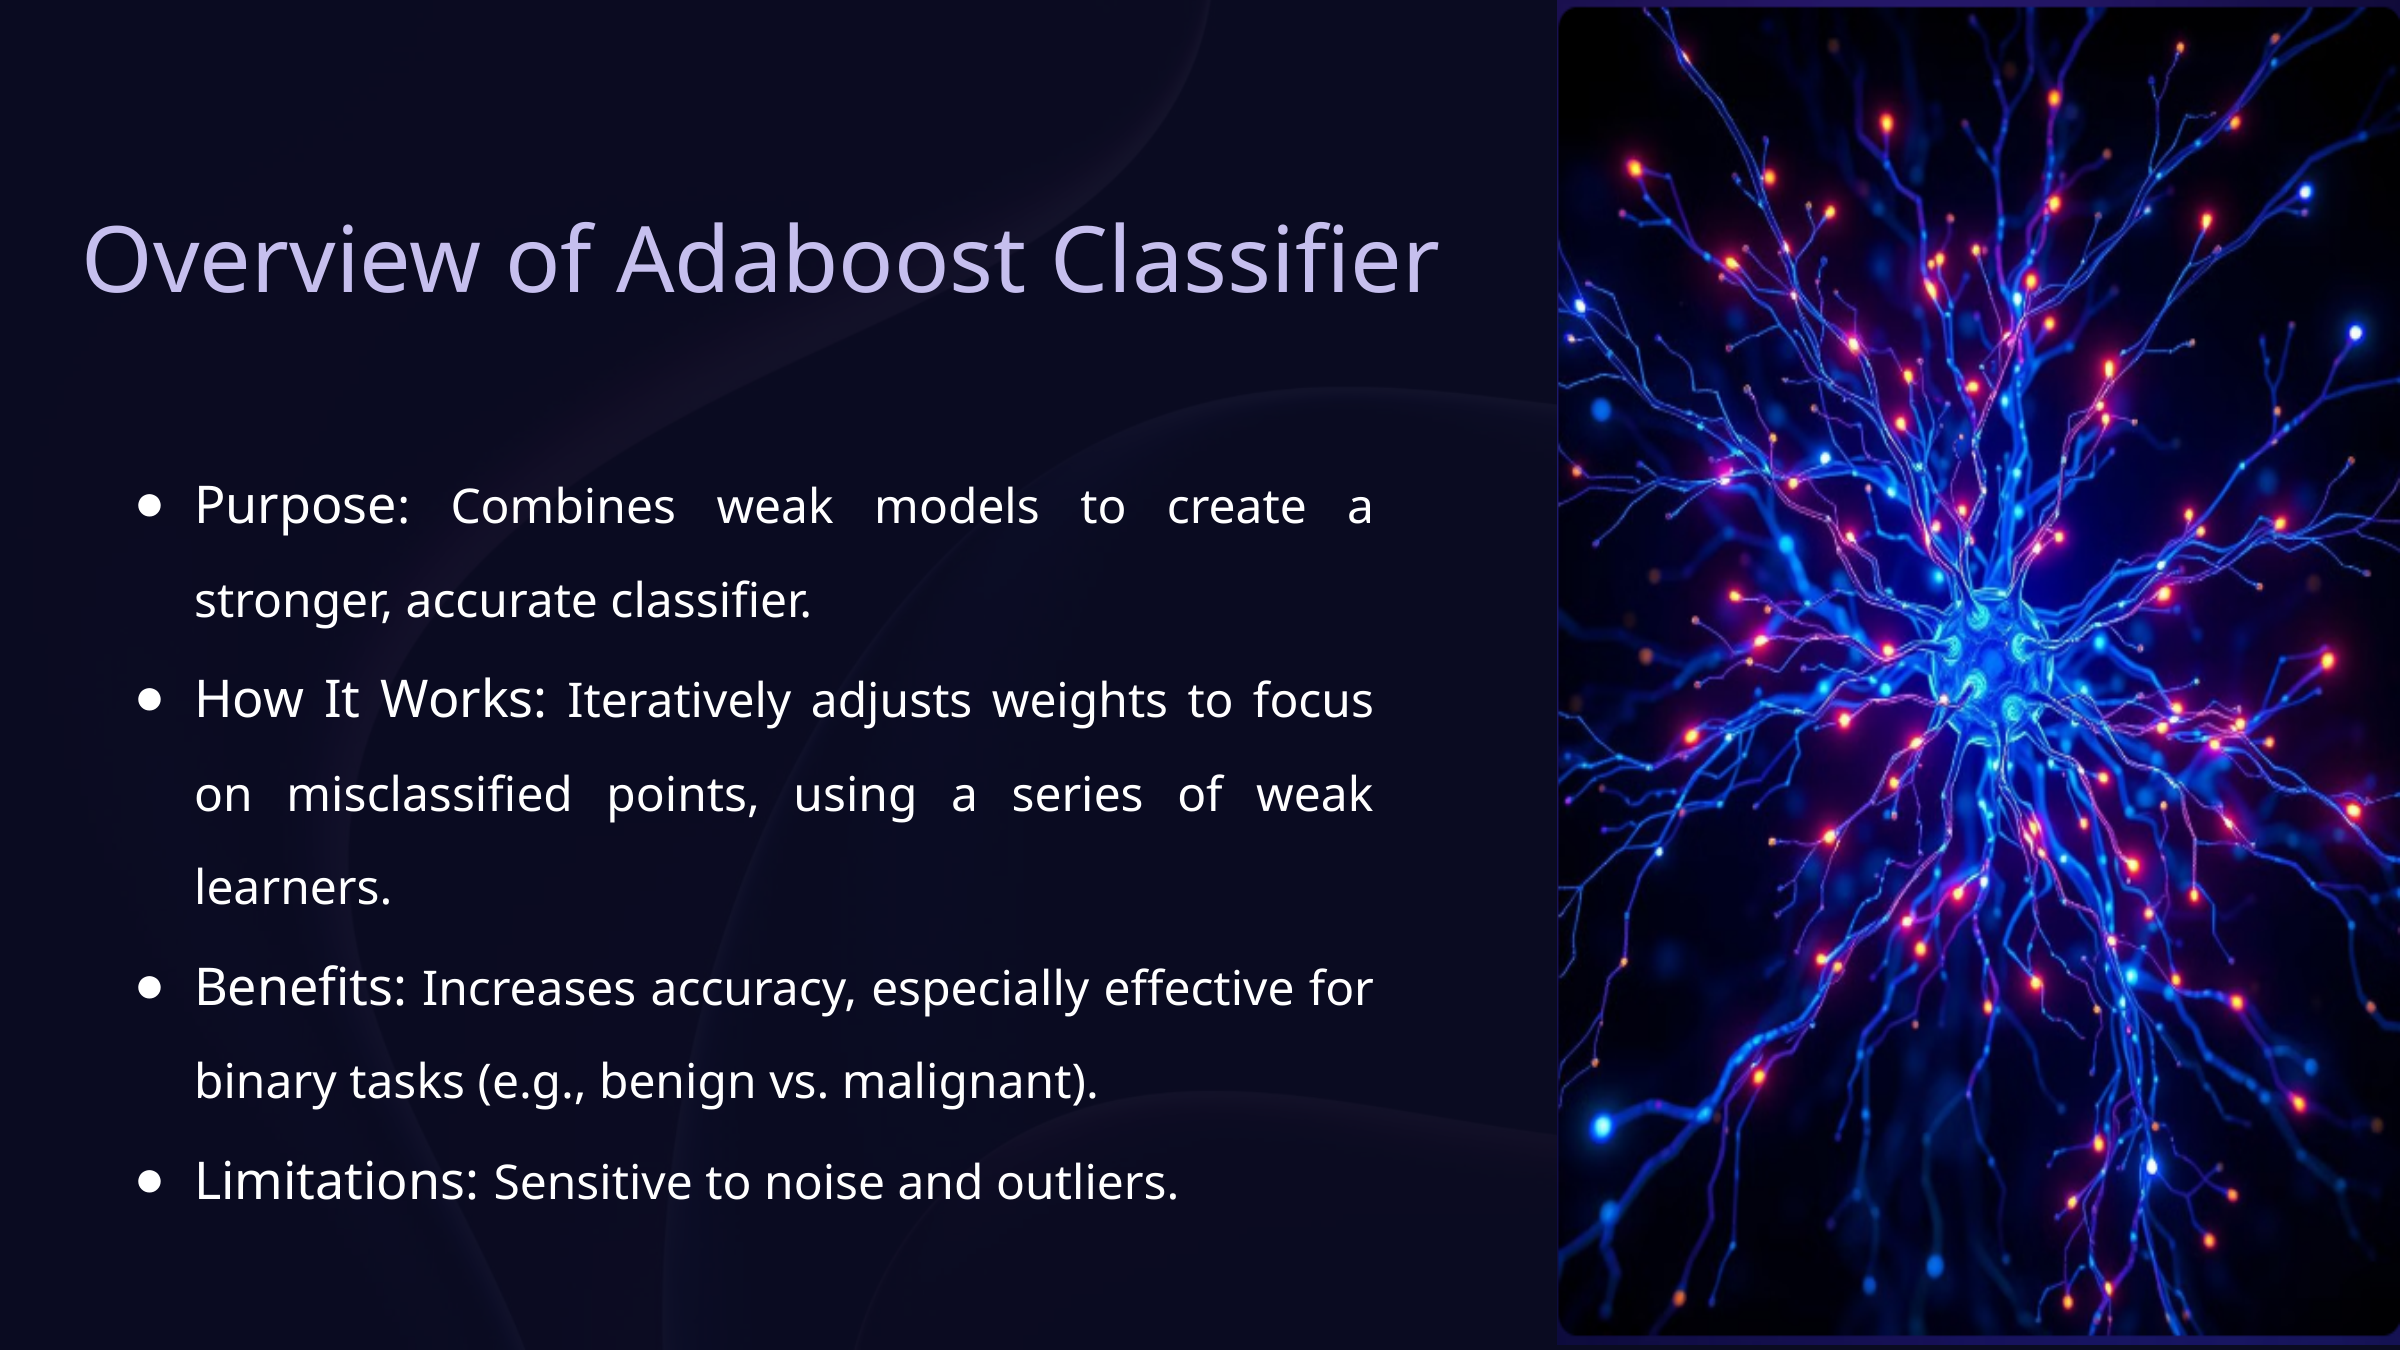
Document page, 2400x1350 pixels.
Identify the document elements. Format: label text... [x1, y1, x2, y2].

picture [1557, 0, 2400, 1345]
text_box Overview of Adaboost Classifier [81, 173, 1552, 363]
text_box Purpose: Combines weak models to create a stronger, accurate classifier. How It Works: Iteratively adjusts weights to focus on misclassified points, using a series of weak learners. Benefits: Increases accuracy, especially effective for binary tasks (e.g., benign vs. malignant). Limitations: Sensitive to noise and outliers. [119, 432, 1376, 1350]
